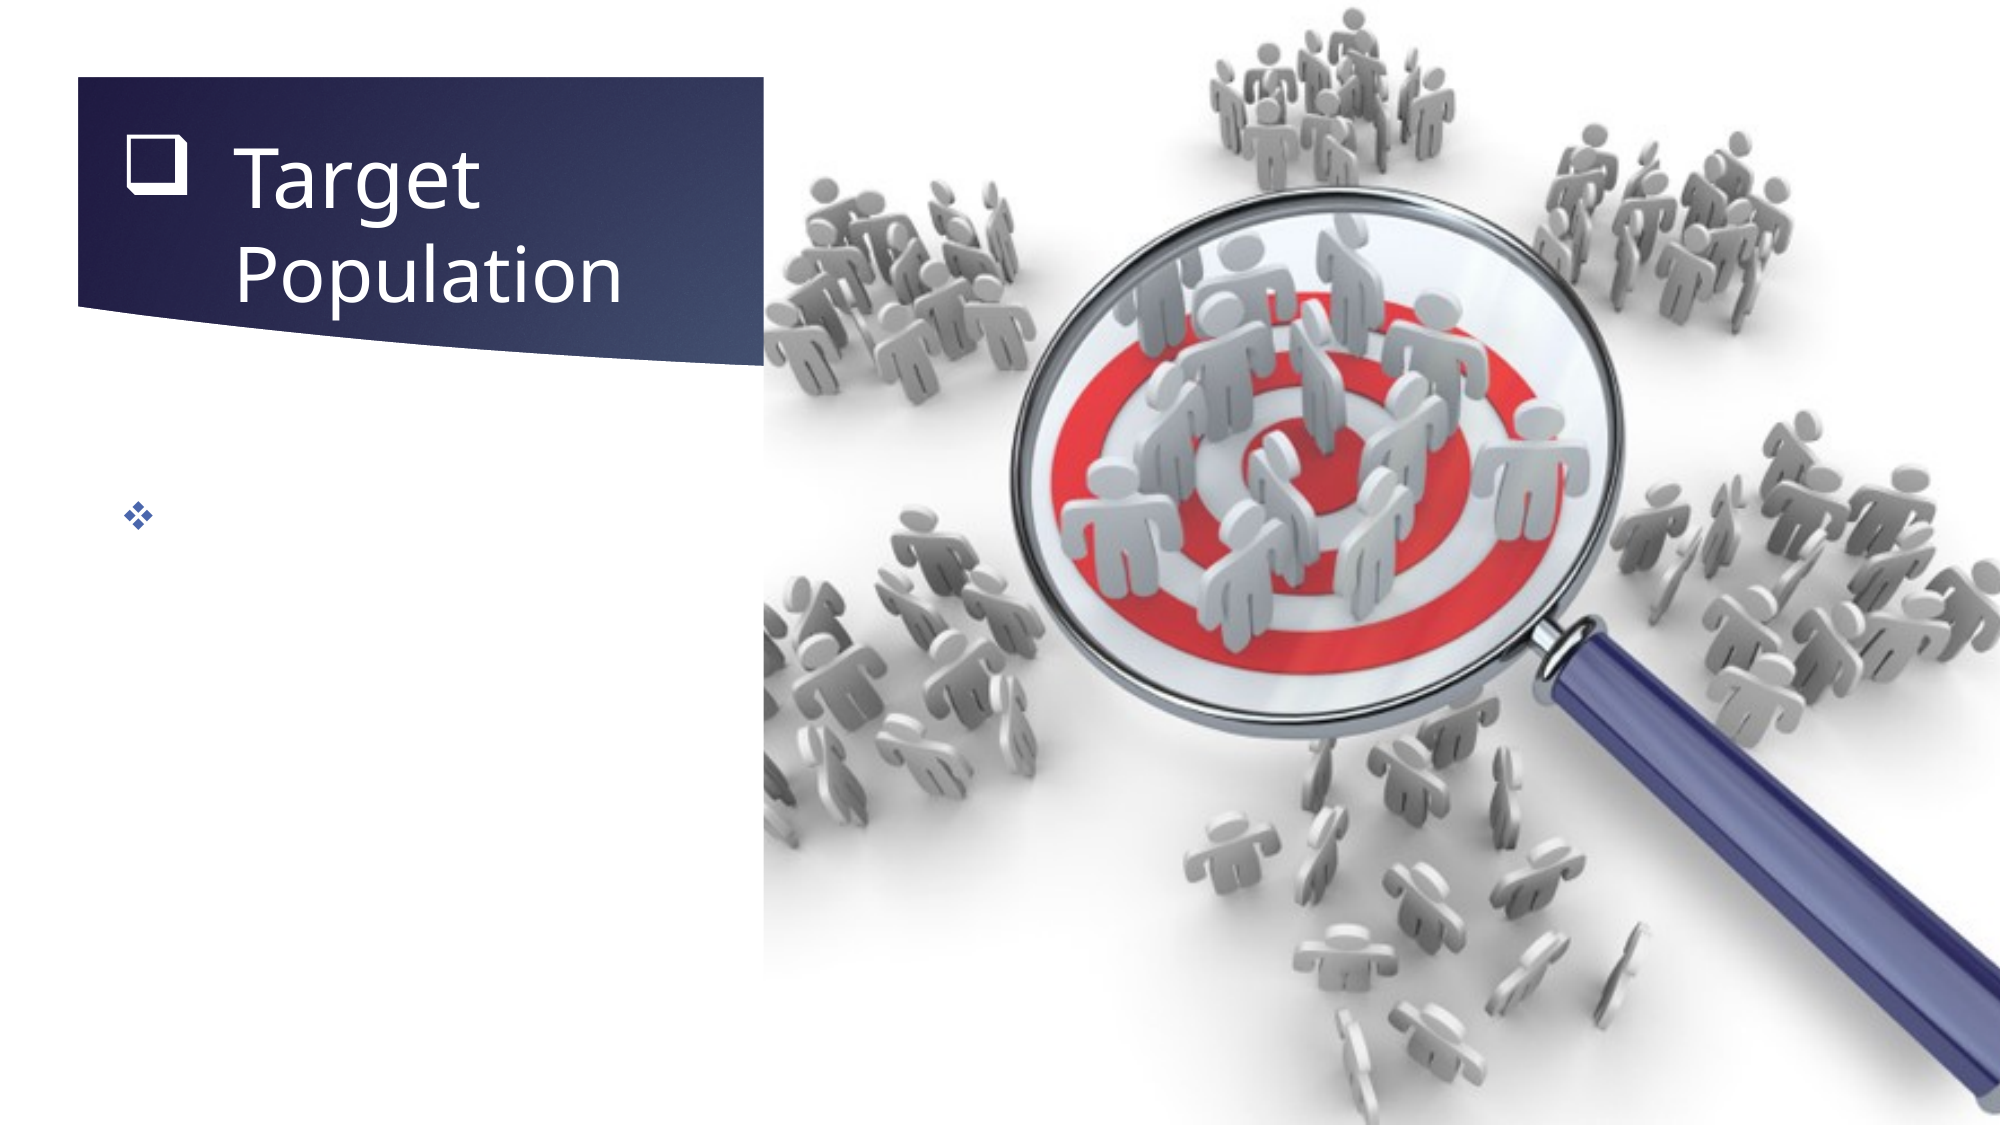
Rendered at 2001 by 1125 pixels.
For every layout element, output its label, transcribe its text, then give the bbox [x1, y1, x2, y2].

list First-year undergraduates at Faculty of Science, the University of Colombo in the year 2021. [105, 417, 659, 970]
title Target Population [105, 84, 672, 359]
picture [763, 0, 2000, 1125]
